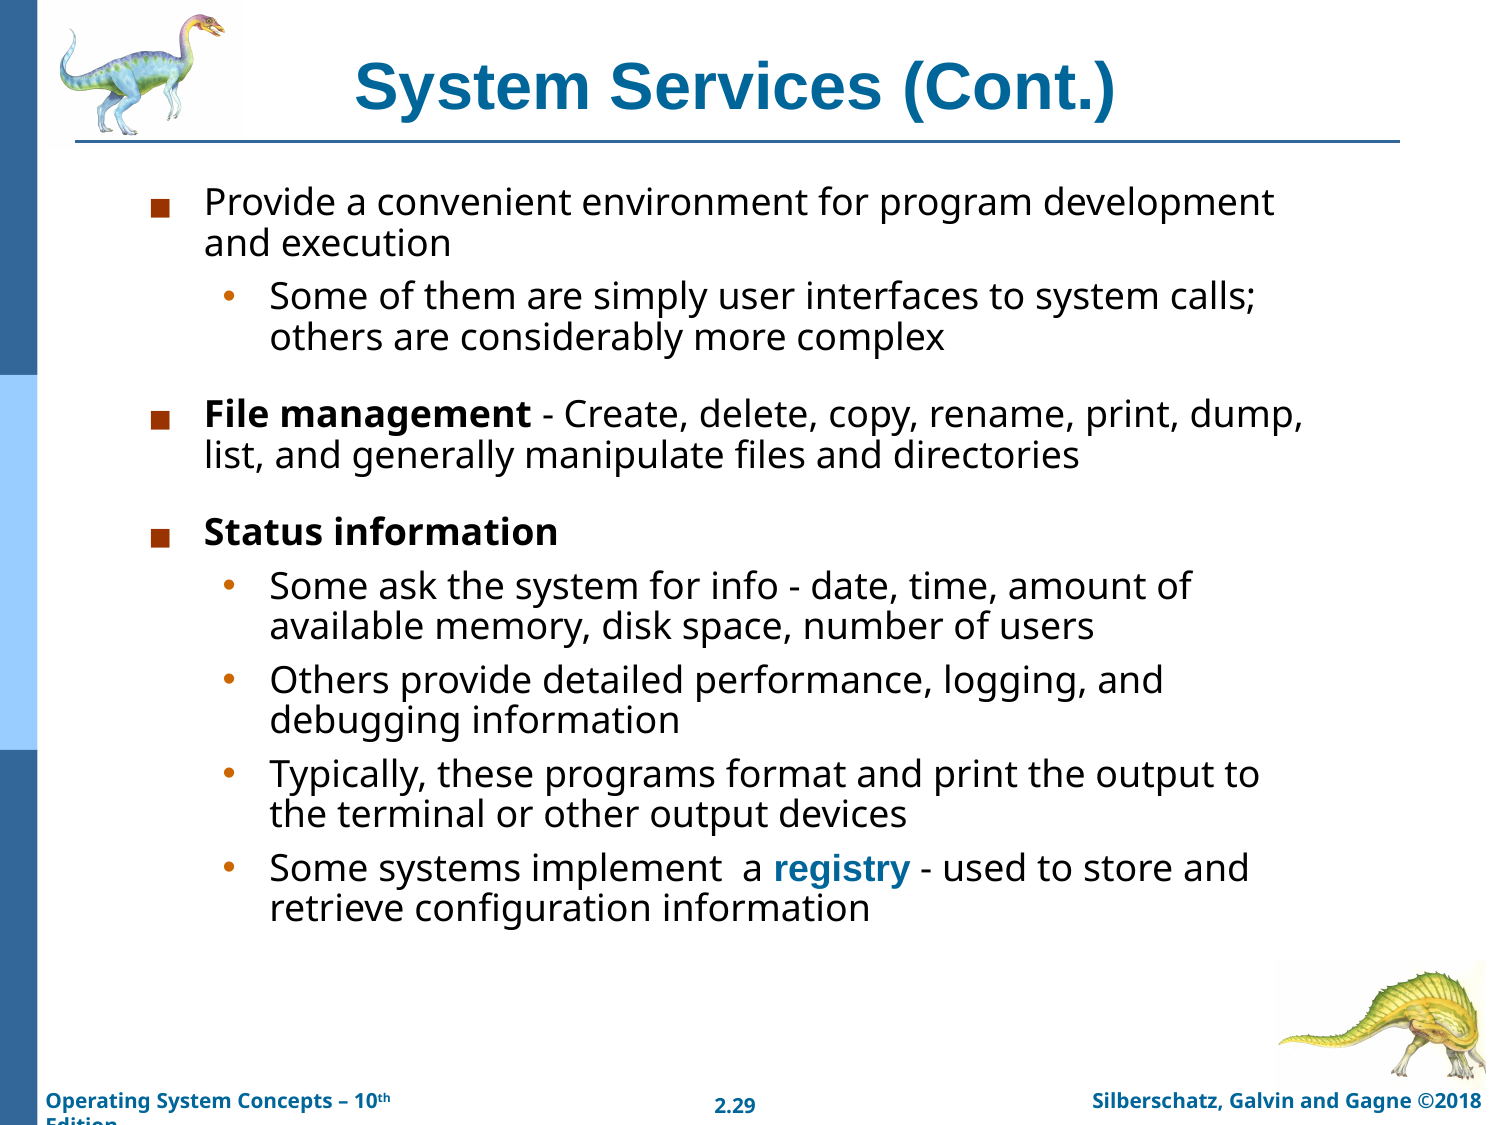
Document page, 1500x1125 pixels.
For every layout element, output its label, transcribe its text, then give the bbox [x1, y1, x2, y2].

list Provide a convenient environment for program development and execution Some of them are simply user interfaces to system calls; others are considerably more complex File management - Create, delete, copy, rename, print, dump, list, and generally manipulate files and directories Status information Some ask the system for info - date, time, amount of available memory, disk space, number of users Others provide detailed performance, logging, and debugging information Typically, these programs format and print the output to the terminal or other output devices Some systems implement a registry - used to store and retrieve configuration information [132, 176, 1340, 1001]
title System Services (Cont.) [75, 35, 1398, 131]
picture [46, 0, 243, 149]
picture [1275, 959, 1486, 1090]
